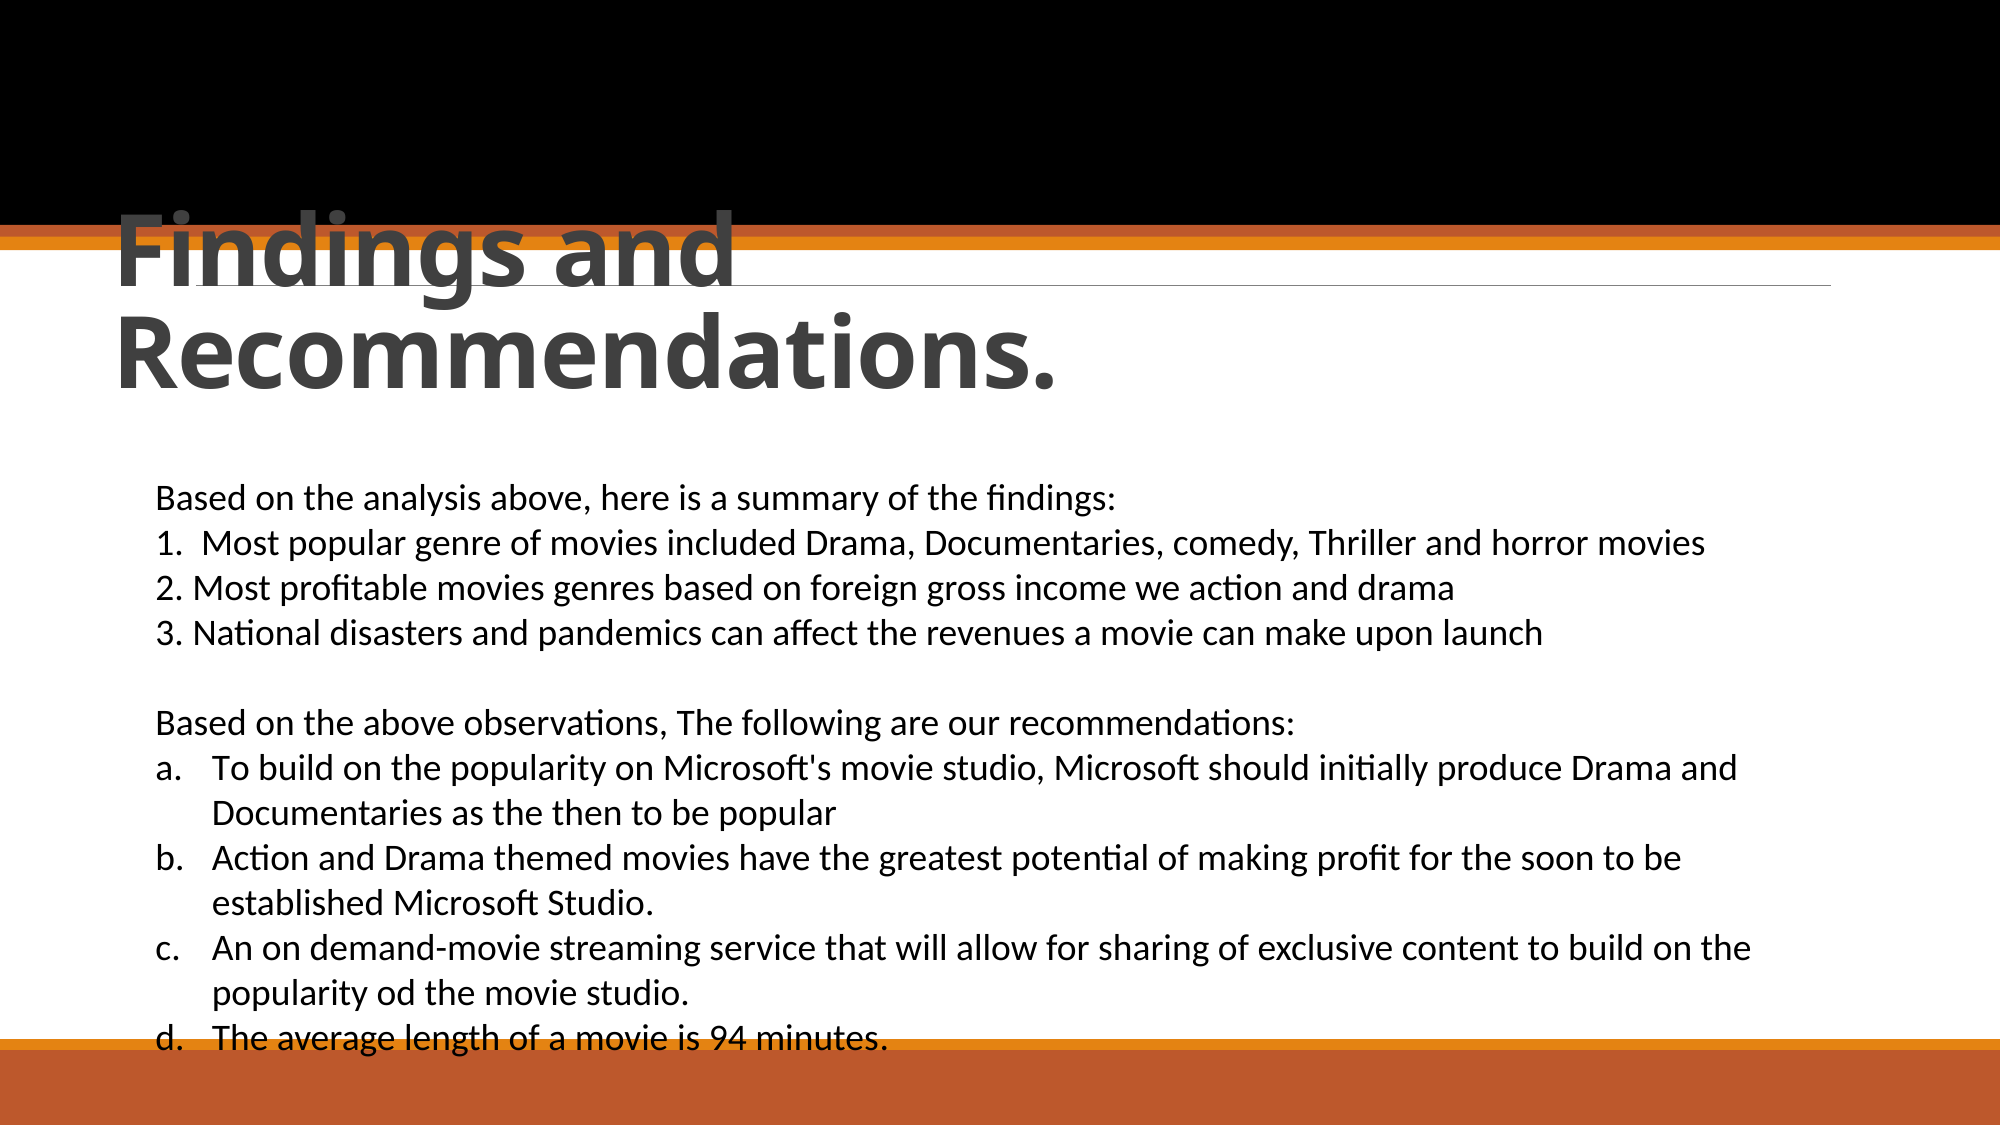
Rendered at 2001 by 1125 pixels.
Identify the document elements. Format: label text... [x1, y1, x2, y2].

text_box Based on the analysis above, here is a summary of the findings: 1. Most popular genre of movies included Drama, Documentaries, comedy, Thriller and horror movies 2. Most profitable movies genres based on foreign gross income we action and drama 3. National disasters and pandemics can affect the revenues a movie can make upon launch Based on the above observations, The following are our recommendations: To build on the popularity on Microsoft's movie studio, Microsoft should initially produce Drama and Documentaries as the then to be popular Action and Drama themed movies have the greatest potential of making profit for the soon to be established Microsoft Studio. An on demand-movie streaming service that will allow for sharing of exclusive content to build on the popularity od the movie studio. The average length of a movie is 94 minutes. [140, 465, 1789, 1066]
title Findings and Recommendations. [97, 170, 1692, 417]
